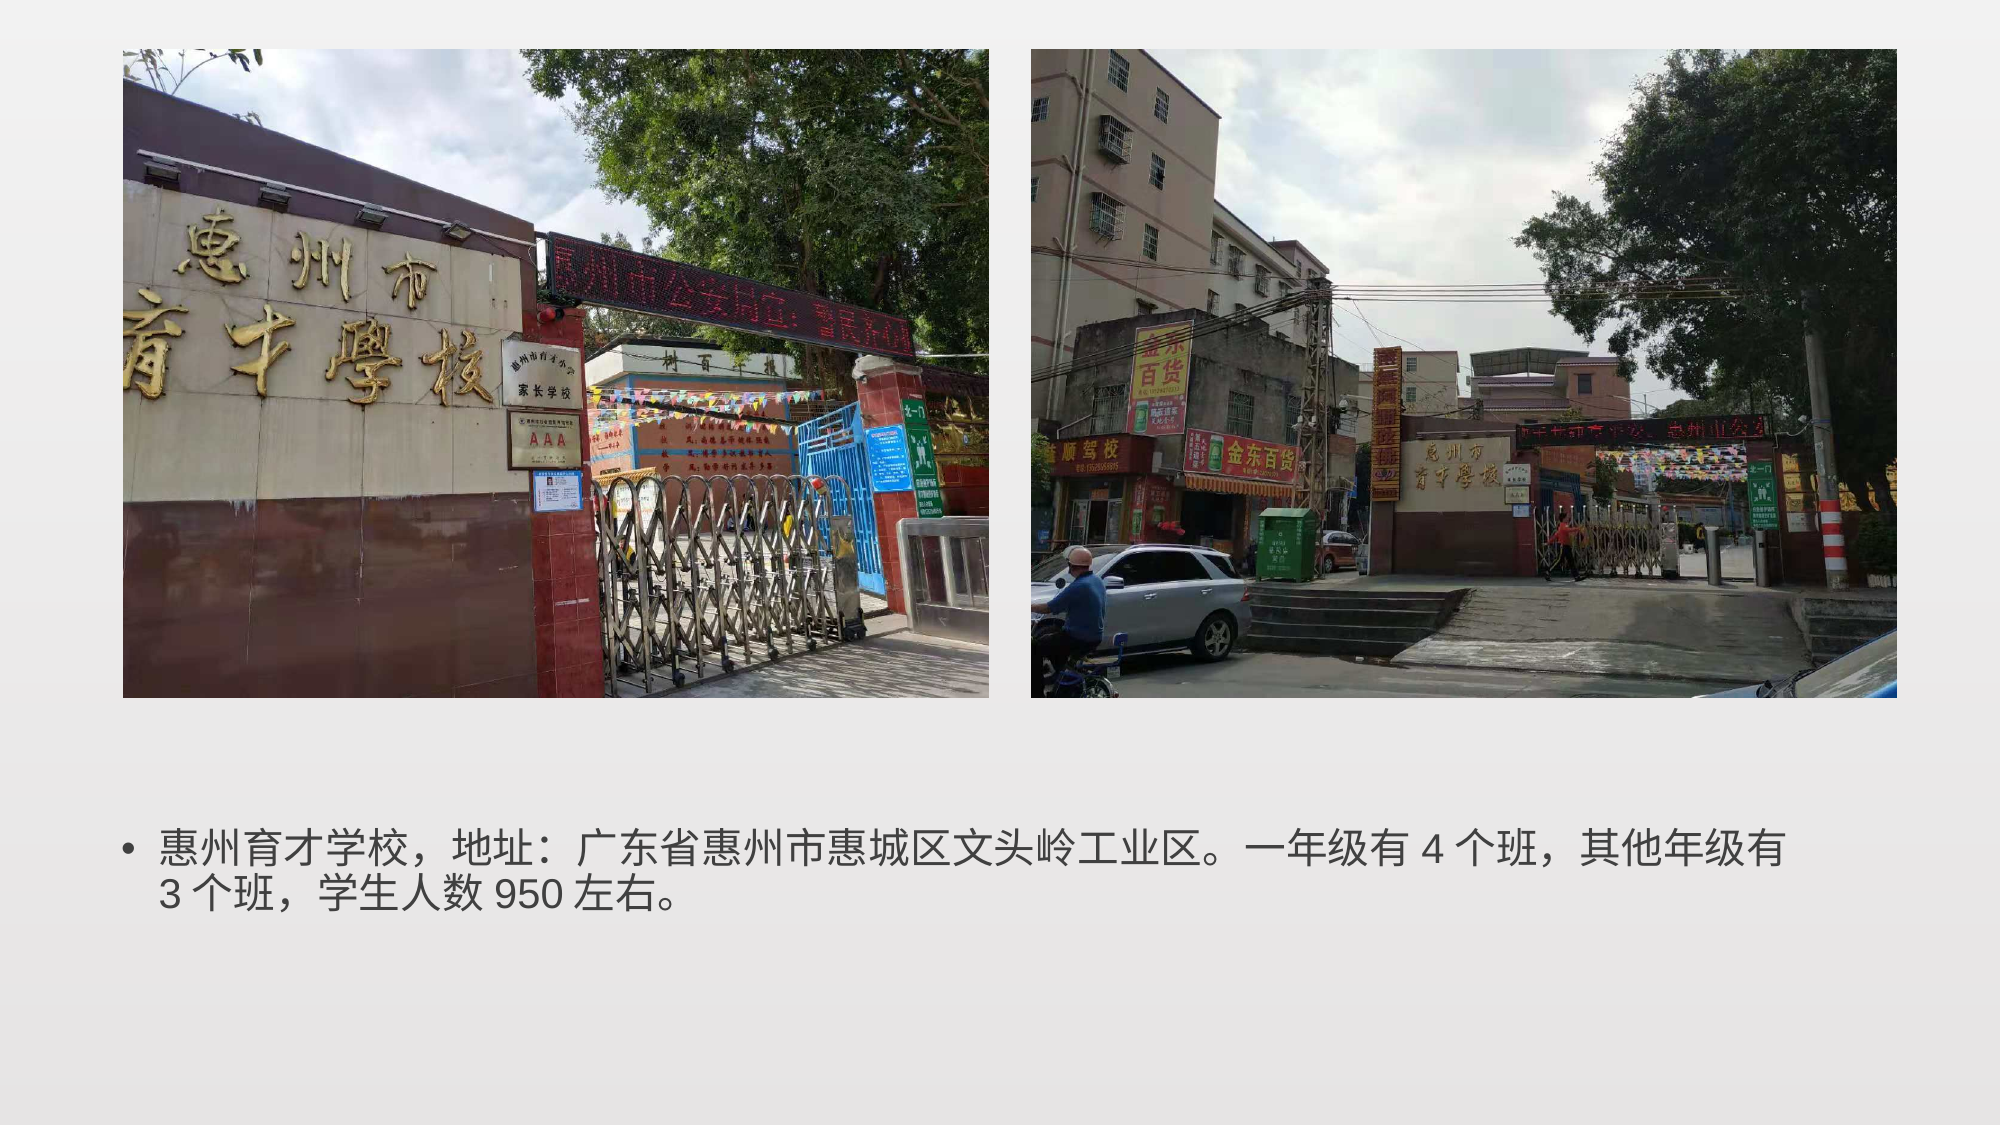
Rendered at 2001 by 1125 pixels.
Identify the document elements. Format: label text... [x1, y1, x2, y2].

picture [123, 49, 989, 699]
picture [1031, 49, 1897, 699]
text_box 惠州育才学校，地址：广东省惠州市惠城区文头岭工业区。一年级有4个班，其他年级有3个班，学生人数950左右。 [106, 820, 1832, 1014]
